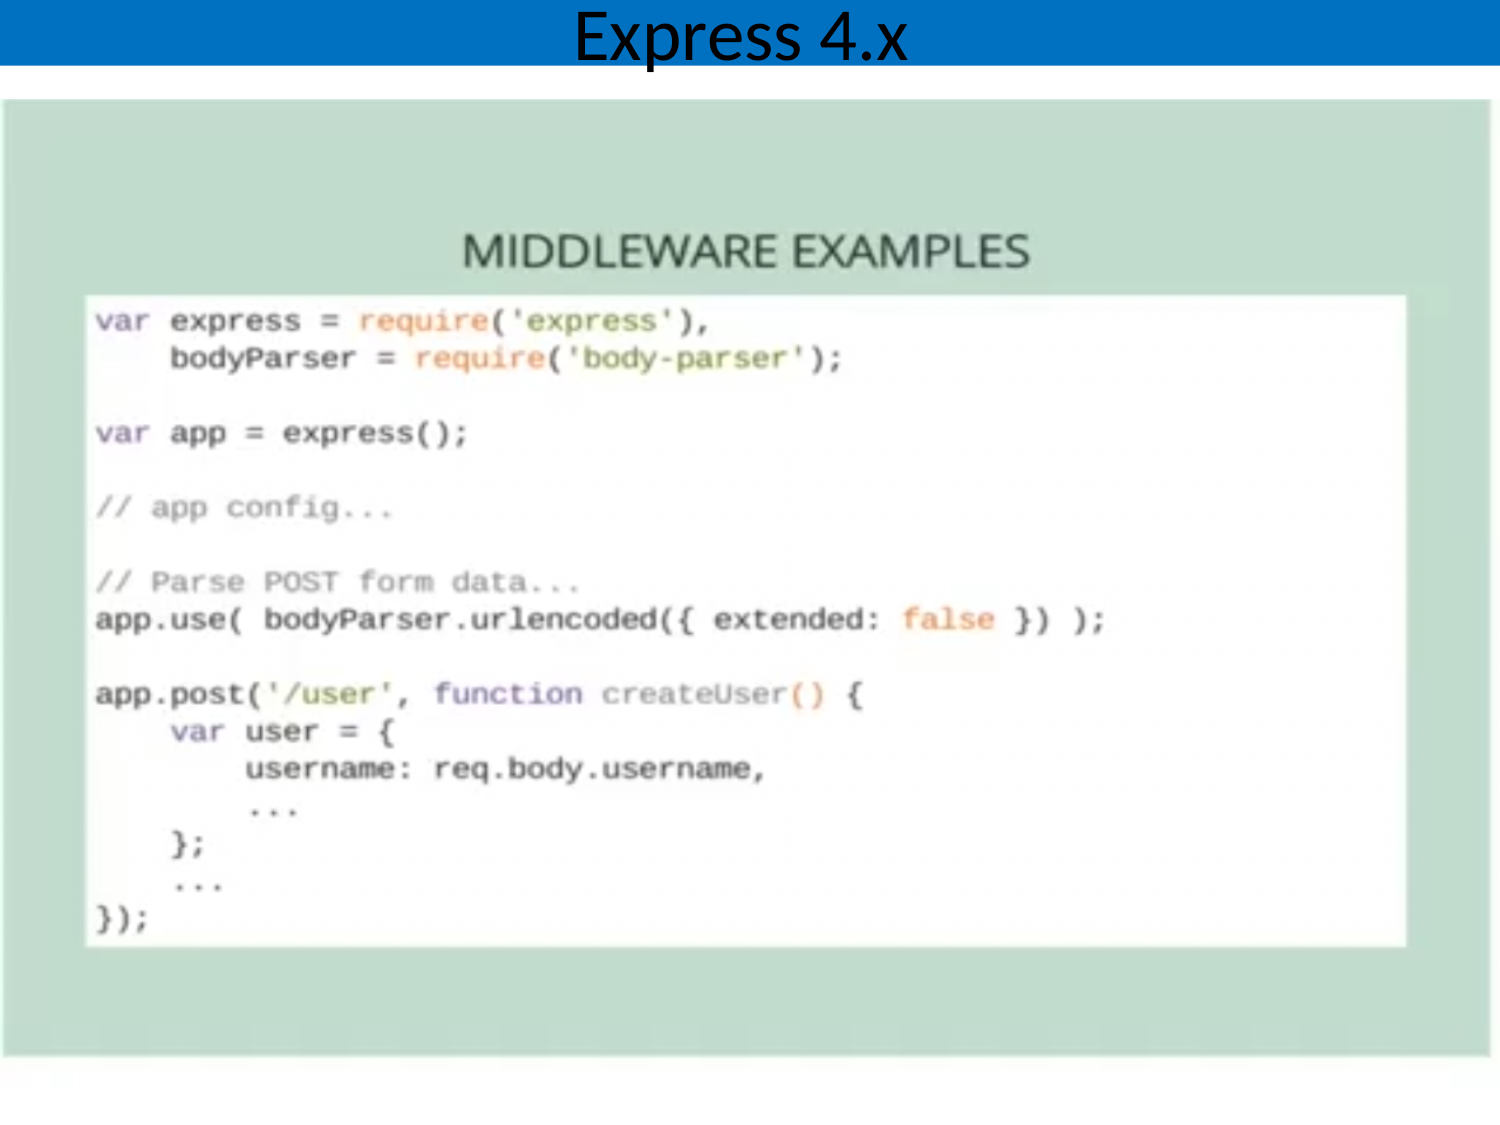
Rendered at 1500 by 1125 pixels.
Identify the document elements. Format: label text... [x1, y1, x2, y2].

picture [0, 99, 1500, 1088]
text_box Express 4.x [0, 0, 1500, 66]
